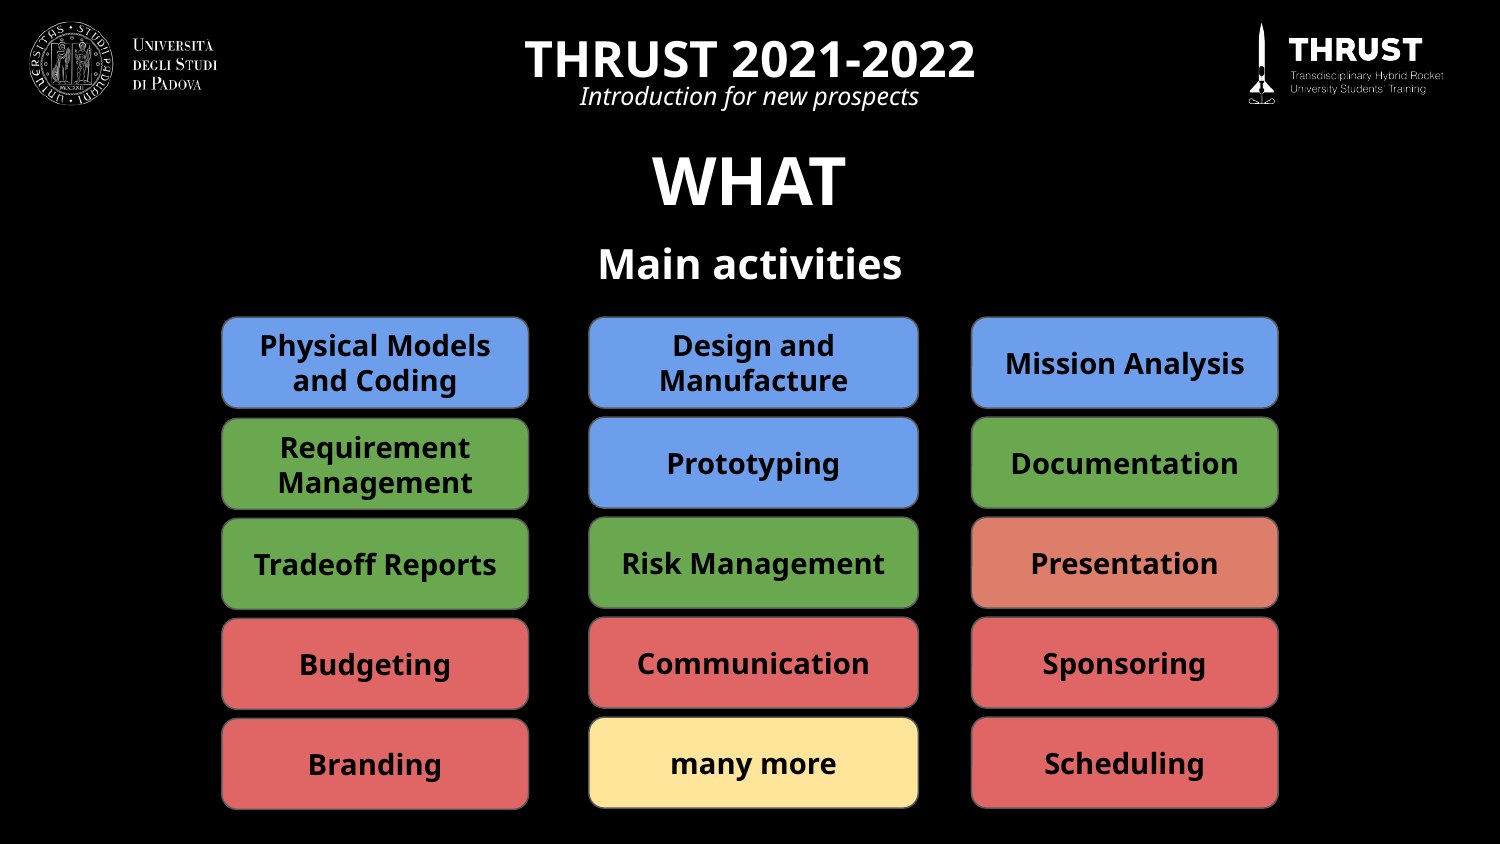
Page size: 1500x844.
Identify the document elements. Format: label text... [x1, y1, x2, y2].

text_box Communication [588, 617, 919, 709]
text_box Tradeoff Reports [221, 518, 529, 610]
text_box many more [588, 717, 919, 809]
picture [1224, 2, 1468, 124]
text_box Scheduling [971, 717, 1279, 809]
text_box Sponsoring [971, 617, 1279, 709]
text_box Branding [221, 718, 529, 810]
picture [21, 12, 225, 115]
text_box Documentation [971, 417, 1279, 509]
text_box THRUST 2021-2022 [275, 12, 1219, 103]
text_box Requirement Management [221, 418, 529, 510]
text_box Physical Models and Coding [221, 317, 529, 409]
text_box WHAT [606, 123, 894, 222]
text_box Mission Analysis [971, 317, 1279, 409]
text_box Introduction for new prospects [275, 103, 1220, 126]
text_box Presentation [971, 517, 1279, 609]
text_box Budgeting [221, 618, 529, 710]
text_box Risk Management [588, 517, 919, 609]
text_box Main activities [398, 222, 1102, 303]
text_box Design and Manufacture [588, 317, 919, 409]
text_box Prototyping [588, 417, 919, 509]
